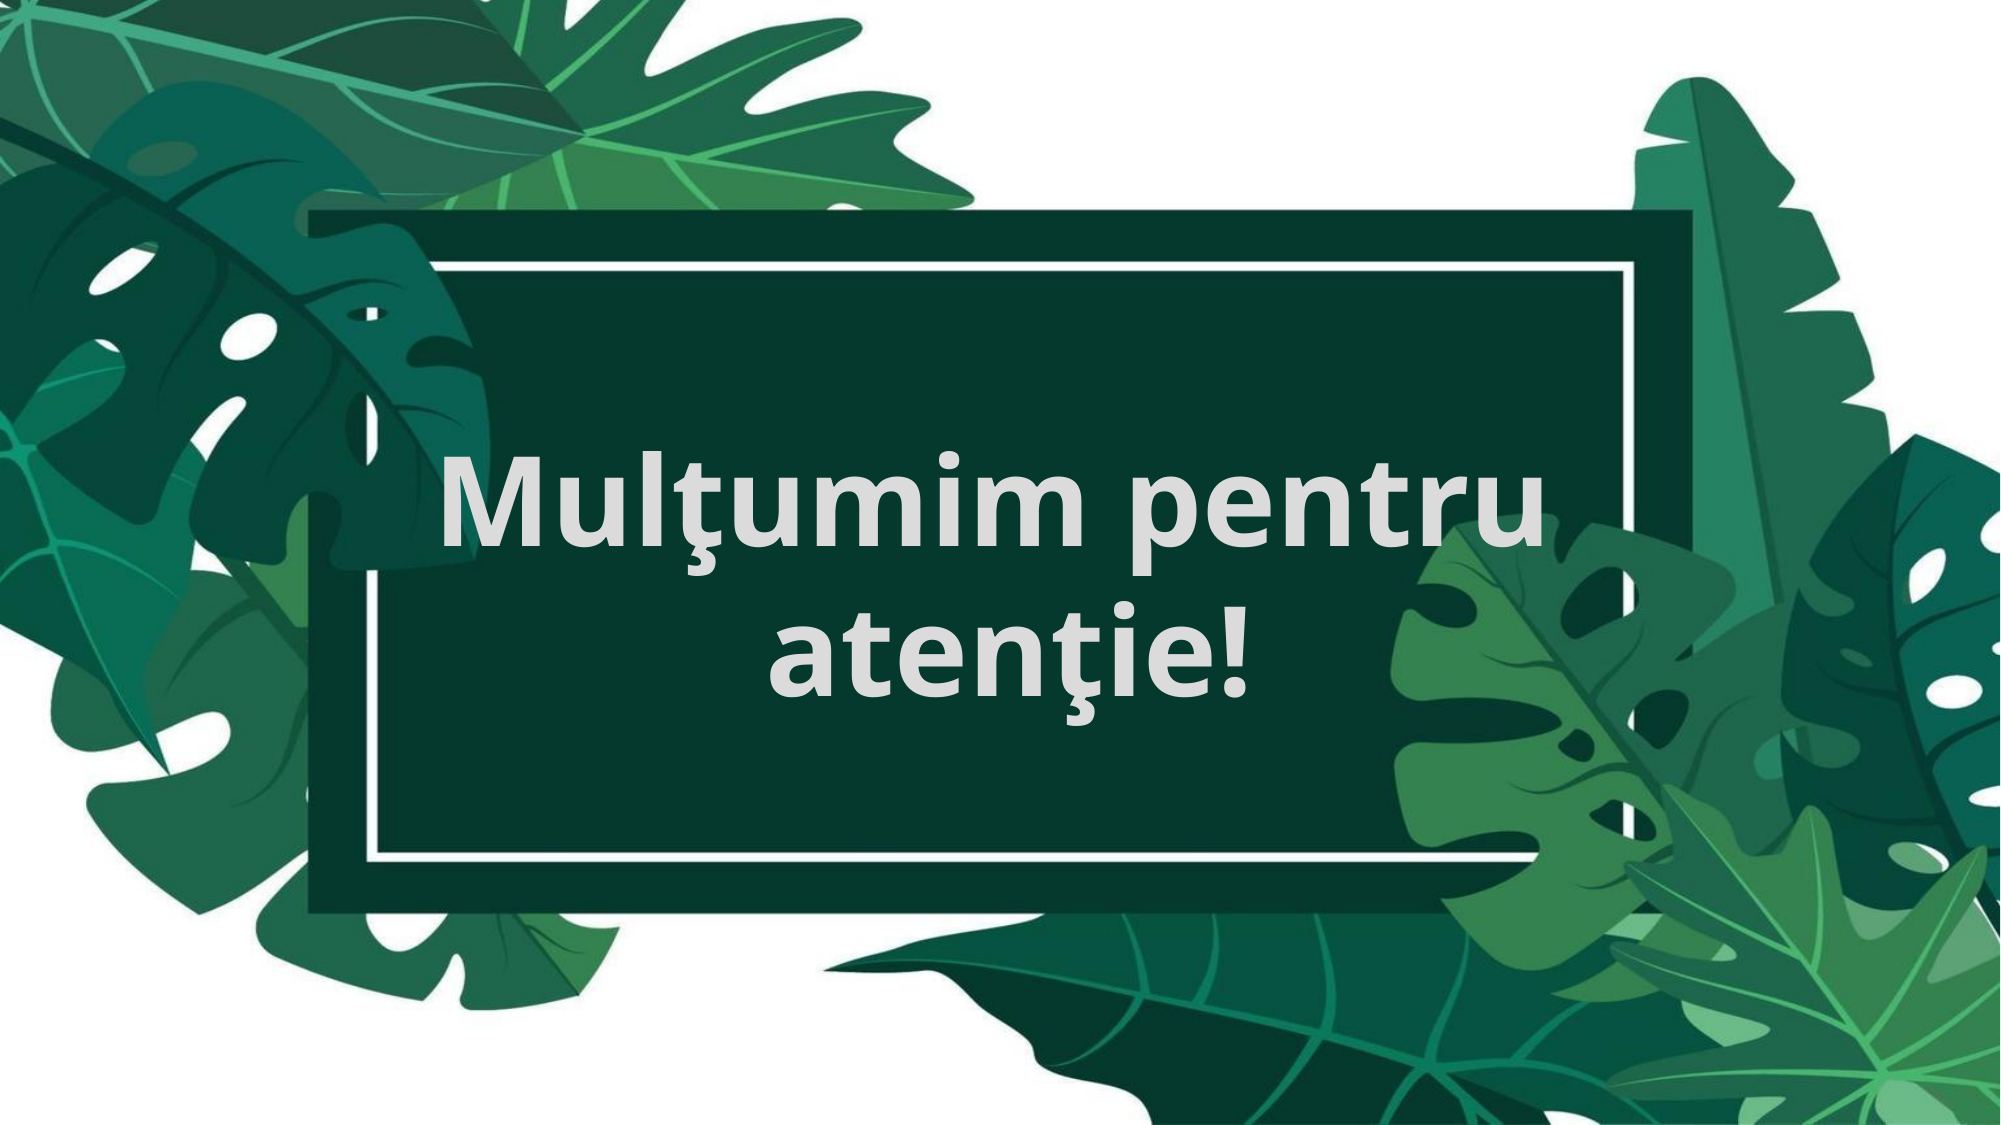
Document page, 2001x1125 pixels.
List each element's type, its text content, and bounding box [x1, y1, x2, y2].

text_box Mulţumim pentru atenţie! [418, 413, 1601, 729]
picture [0, 0, 2001, 1125]
